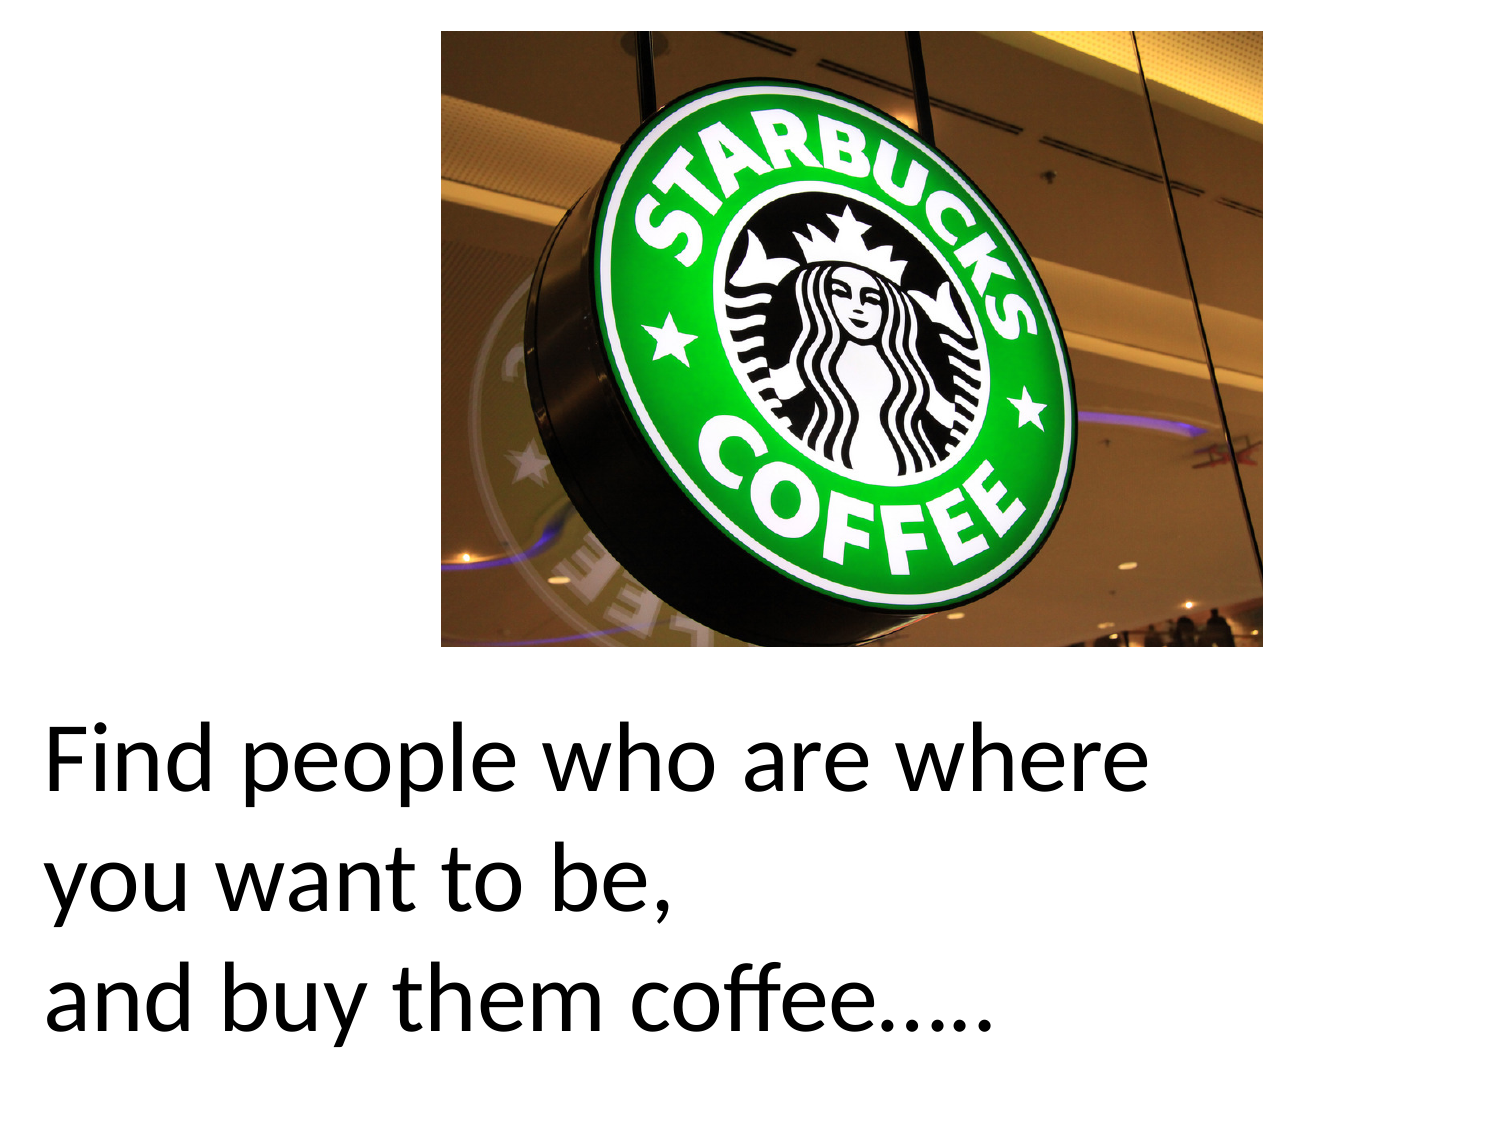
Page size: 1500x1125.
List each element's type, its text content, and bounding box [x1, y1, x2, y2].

picture [441, 31, 1263, 648]
text_box Find people who are where you want to be, and buy them coffee….. [28, 684, 1190, 1060]
